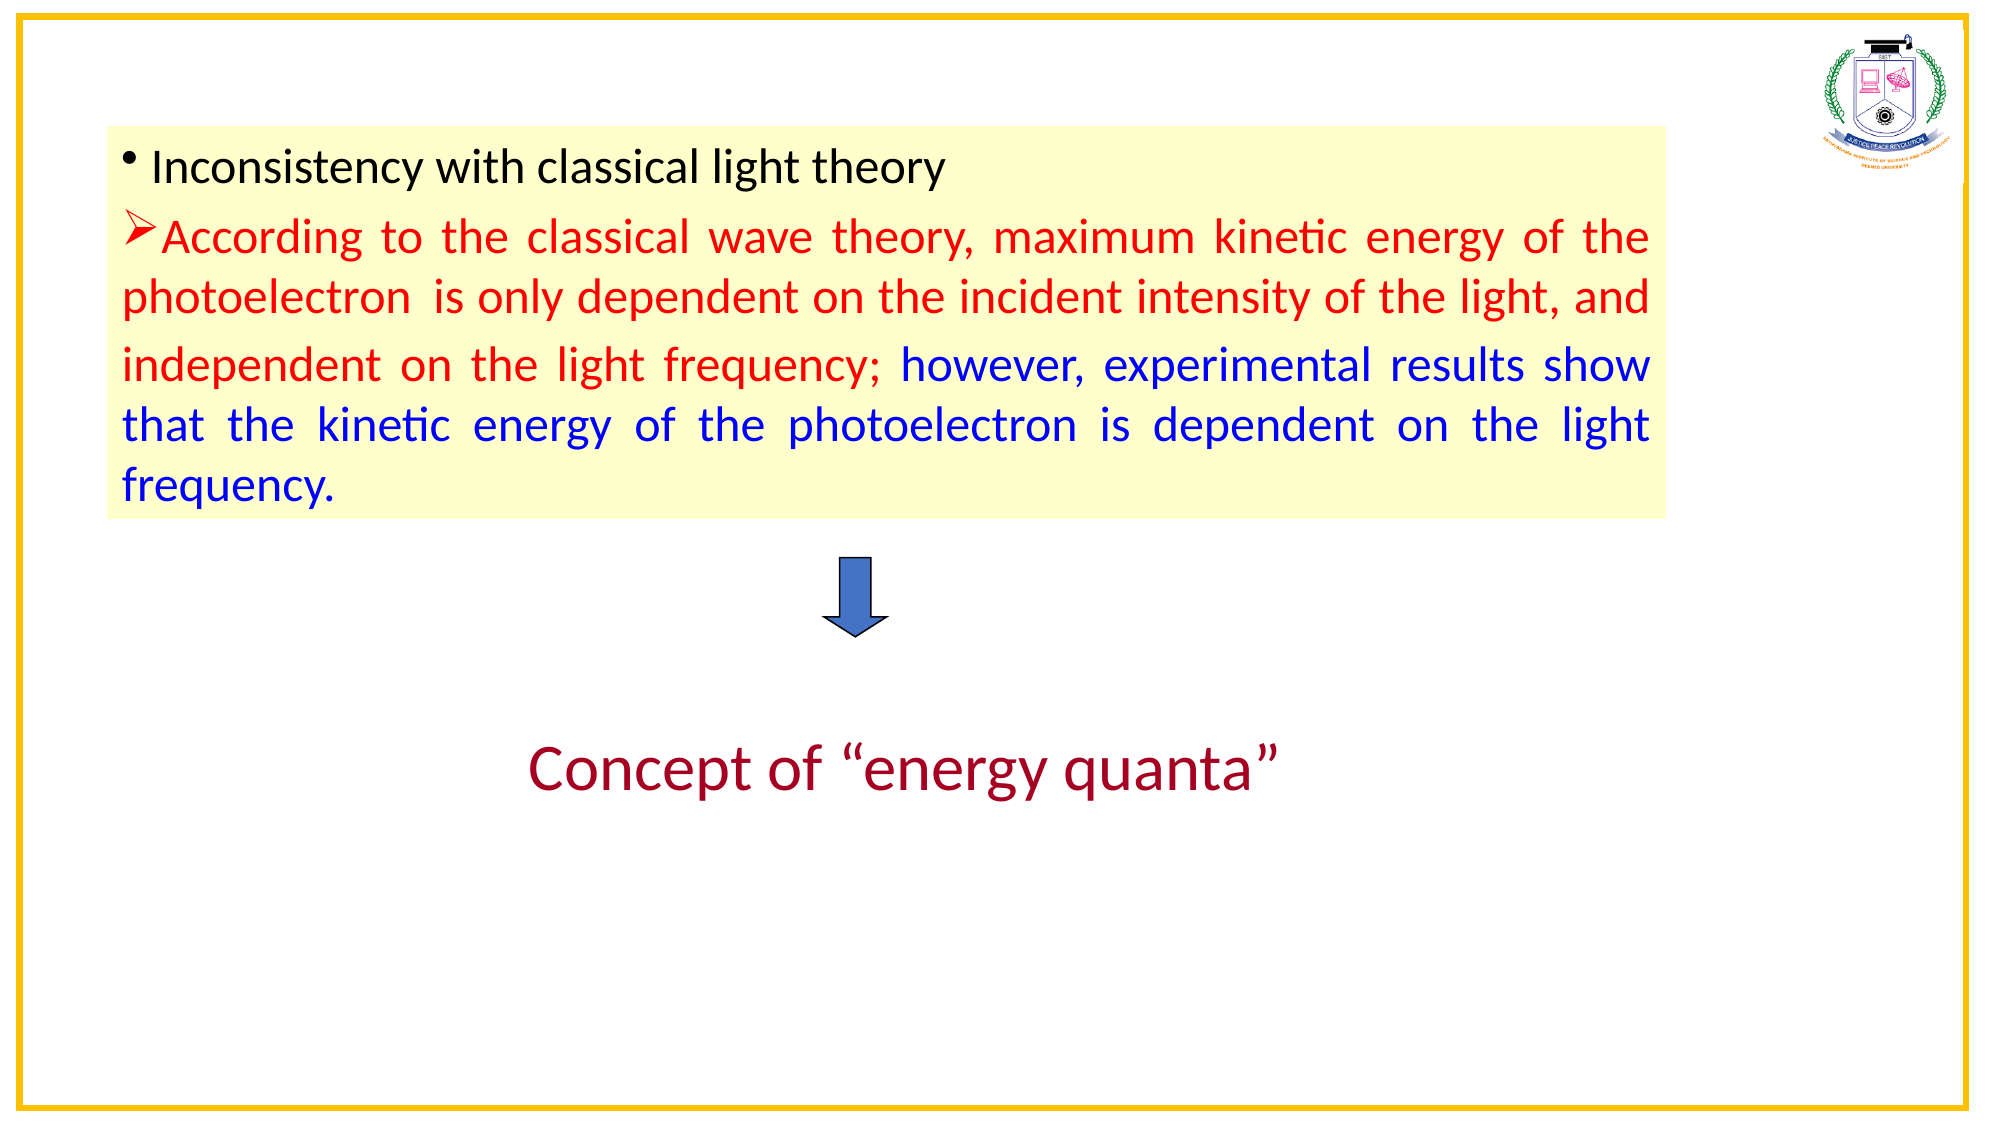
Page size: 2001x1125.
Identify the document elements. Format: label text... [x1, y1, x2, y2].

text_box [824, 557, 887, 637]
text_box Concept of “energy quanta” [476, 716, 1334, 812]
text_box [18, 16, 1967, 1109]
text_box Inconsistency with classical light theory According to the classical wave theory, maximum kinetic energy of the photoelectron is only dependent on the incident intensity of the light, and independent on the light frequency; however, experimental results show that the kinetic energy of the photoelectron is dependent on the light frequency. [107, 126, 1666, 520]
picture [1806, 30, 1964, 183]
